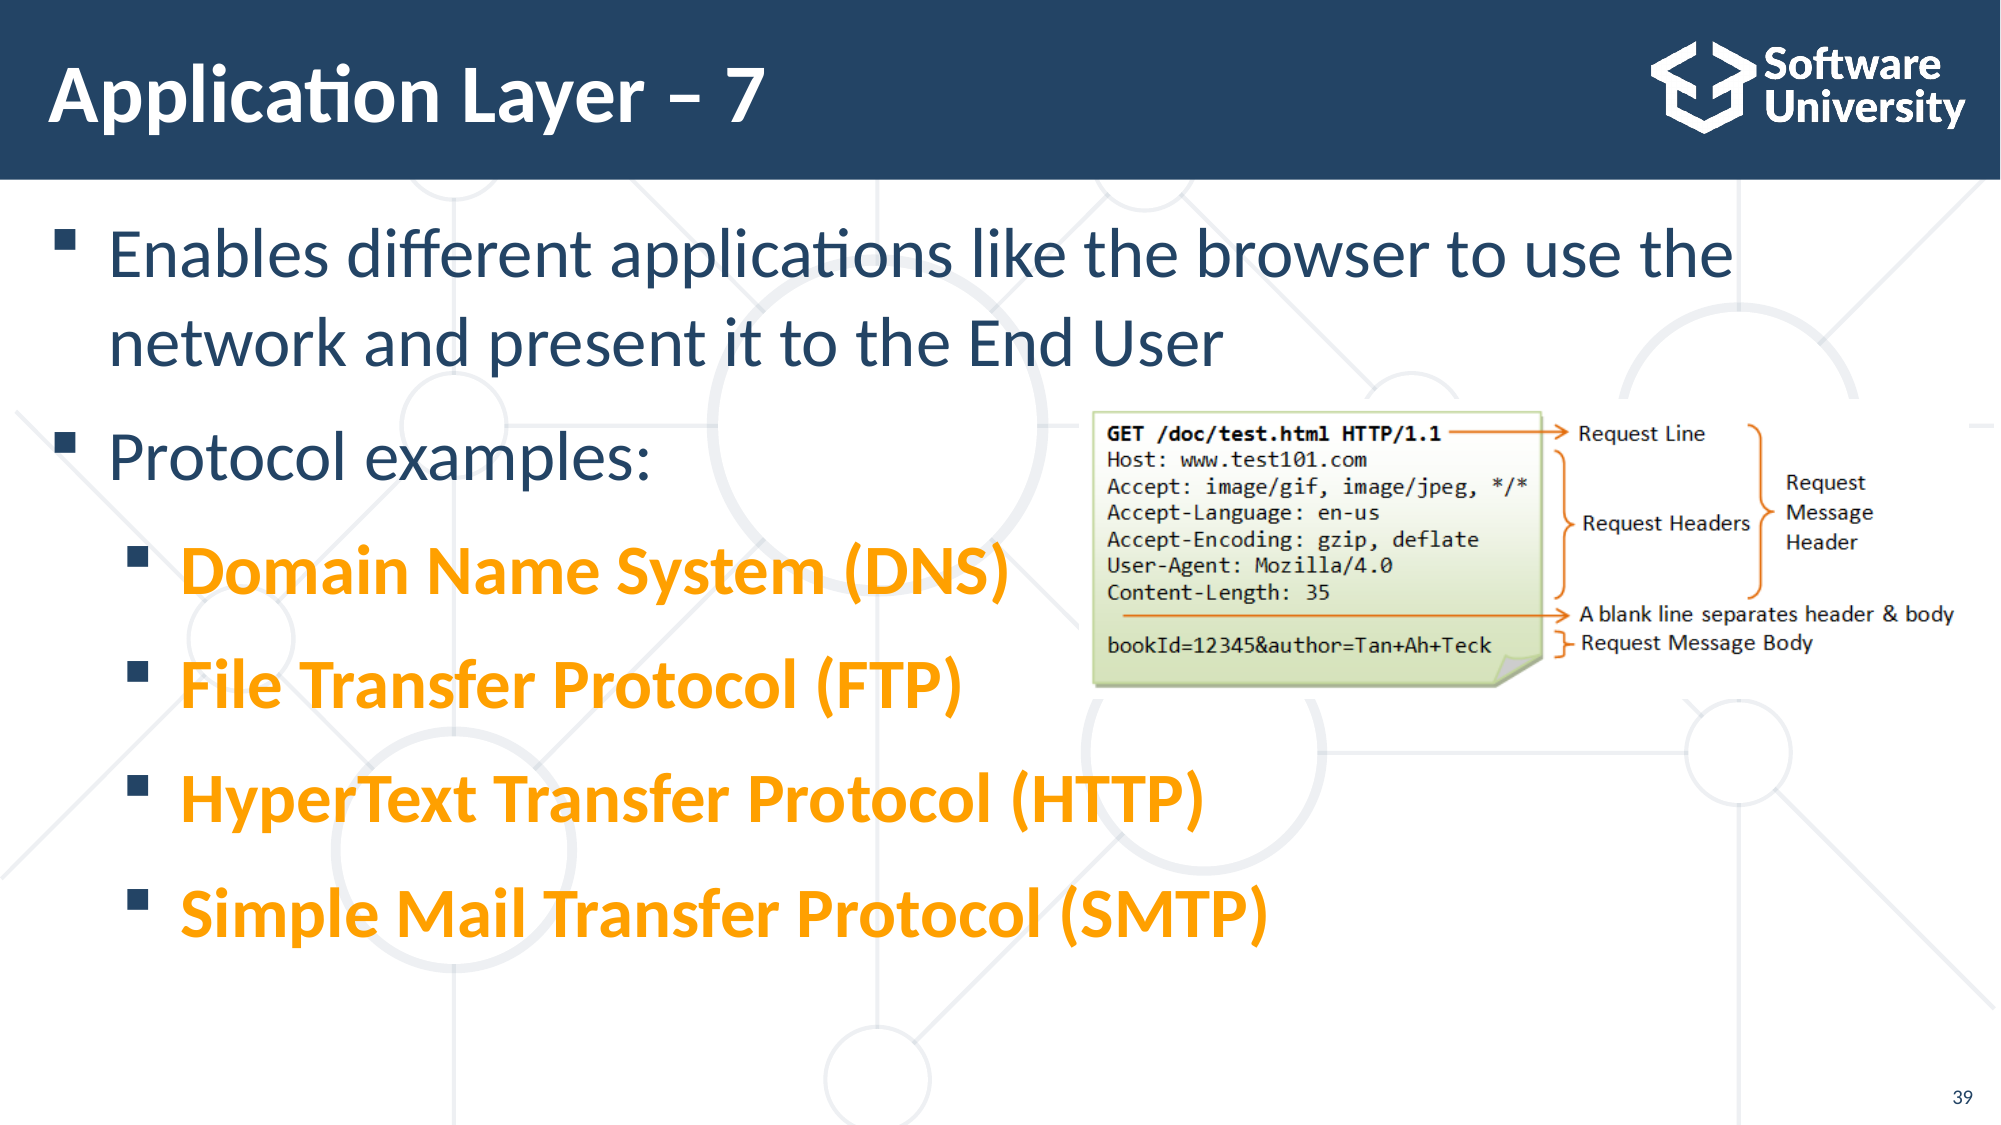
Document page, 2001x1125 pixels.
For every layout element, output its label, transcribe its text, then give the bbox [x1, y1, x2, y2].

title Application Layer – 7 [31, 16, 1625, 162]
list Enables different applications like the browser to use the network and present it to the End User Protocol examples: Domain Name System (DNS) File Transfer Protocol (FTP) HyperText Transfer Protocol (HTTP) Simple Mail Transfer Protocol (SMTP) [31, 196, 1970, 1104]
picture [1079, 398, 1969, 699]
picture [1651, 41, 1966, 134]
slide_number 39 [1927, 1067, 1989, 1117]
